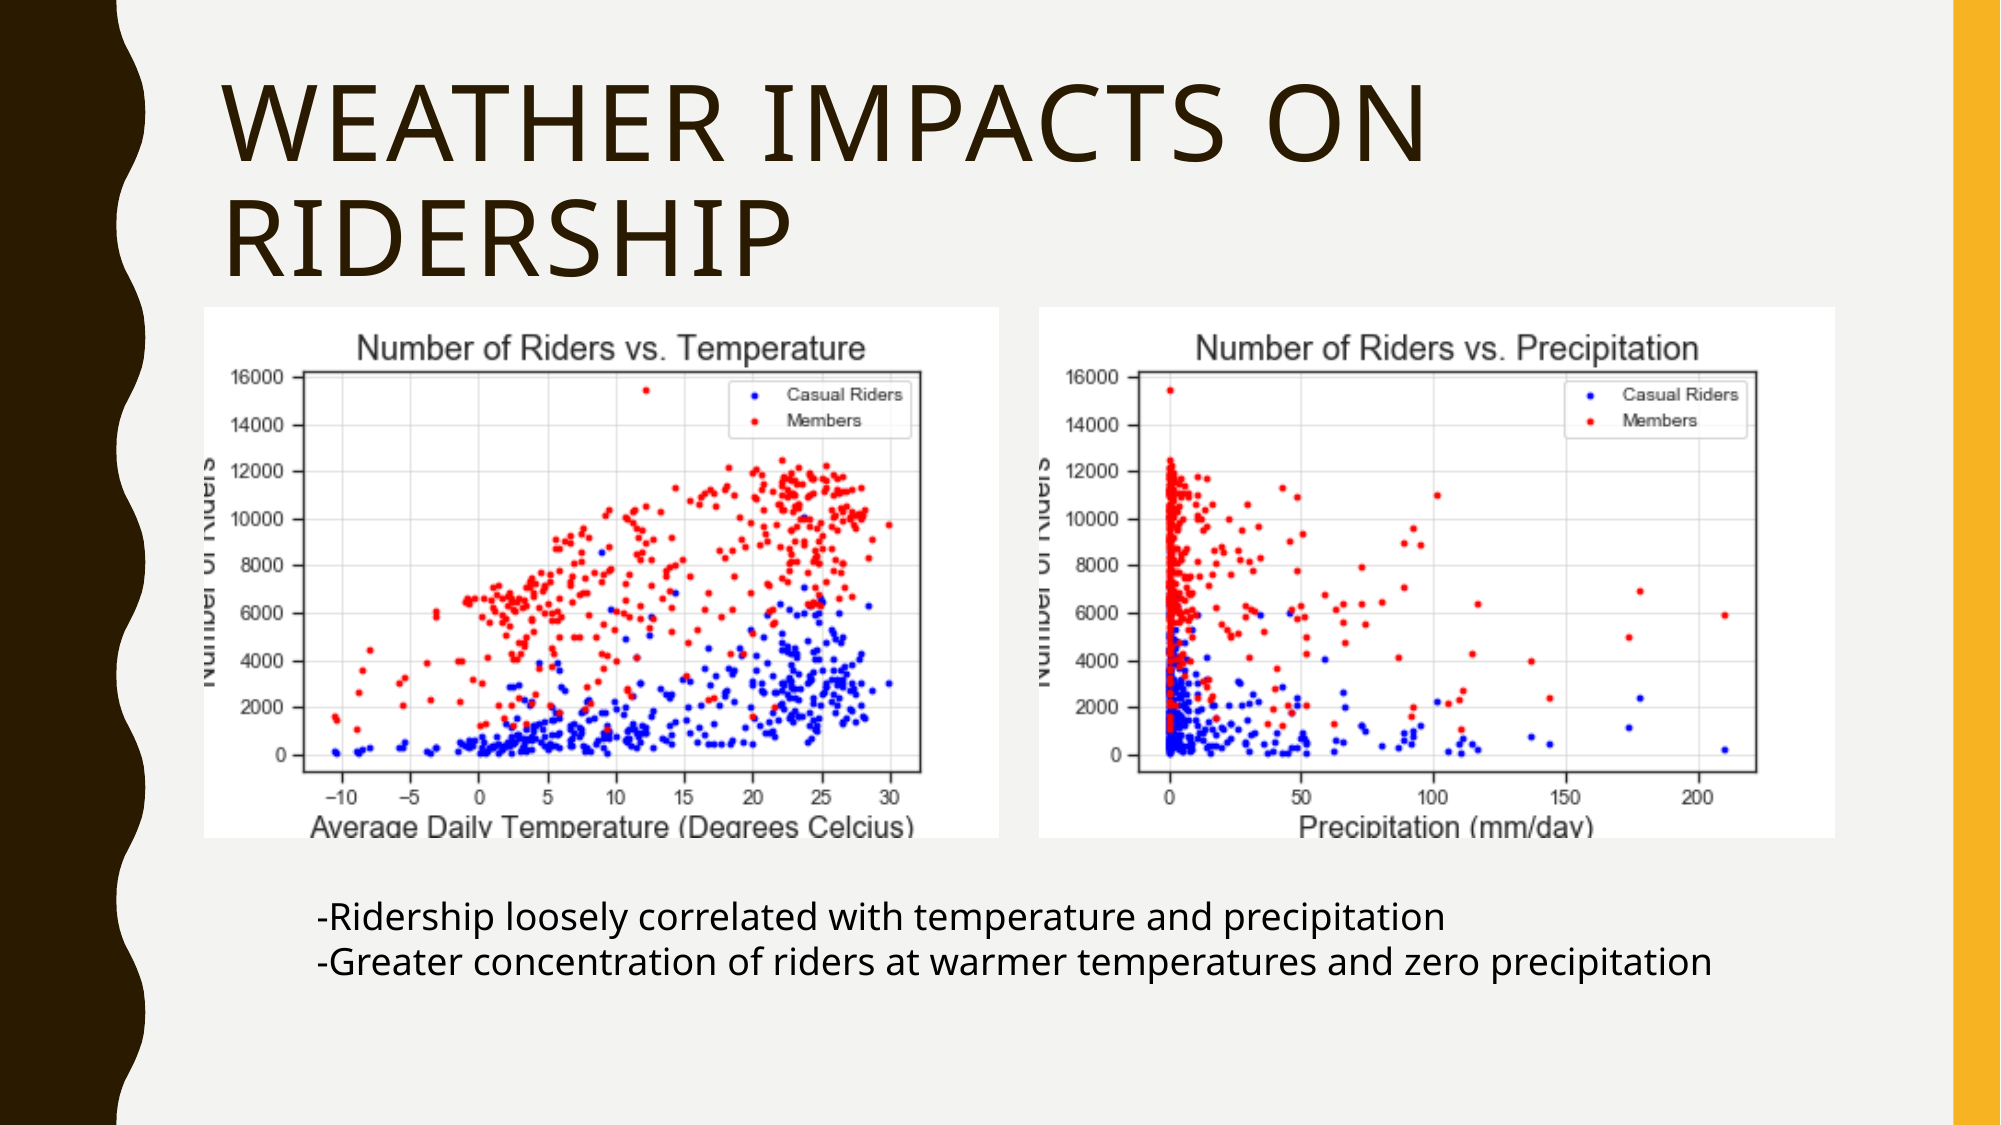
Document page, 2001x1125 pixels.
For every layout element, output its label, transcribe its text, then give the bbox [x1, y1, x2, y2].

picture [204, 307, 999, 838]
picture [1039, 307, 1835, 838]
title Weather impacts on Ridership [205, 62, 1875, 308]
text_box -Ridership loosely correlated with temperature and precipitation -Greater concentration of riders at warmer temperatures and zero precipitation [301, 885, 1774, 1036]
